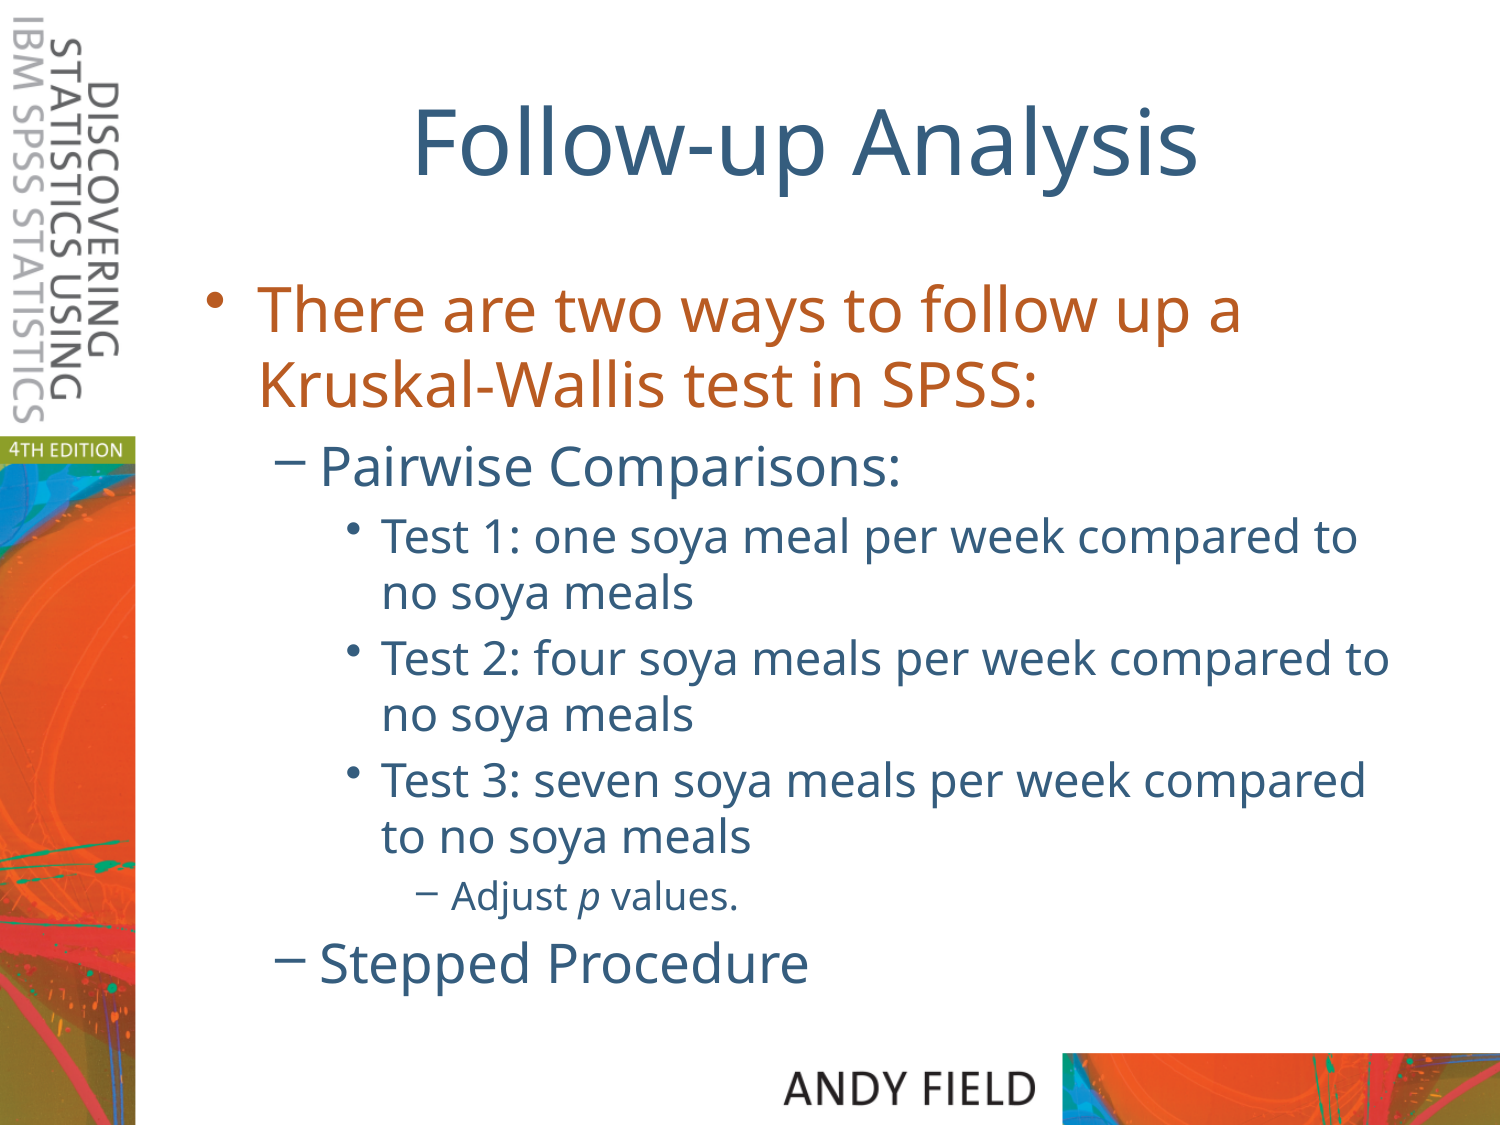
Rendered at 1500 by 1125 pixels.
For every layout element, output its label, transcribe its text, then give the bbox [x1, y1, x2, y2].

title Follow-up Analysis [187, 45, 1425, 233]
list There are two ways to follow up a Kruskal-Wallis test in SPSS: Pairwise Comparisons: Test 1: one soya meal per week compared to no soya meals Test 2: four soya meals per week compared to no soya meals Test 3: seven soya meals per week compared to no soya meals Adjust p values. Stepped Procedure [189, 262, 1425, 1005]
